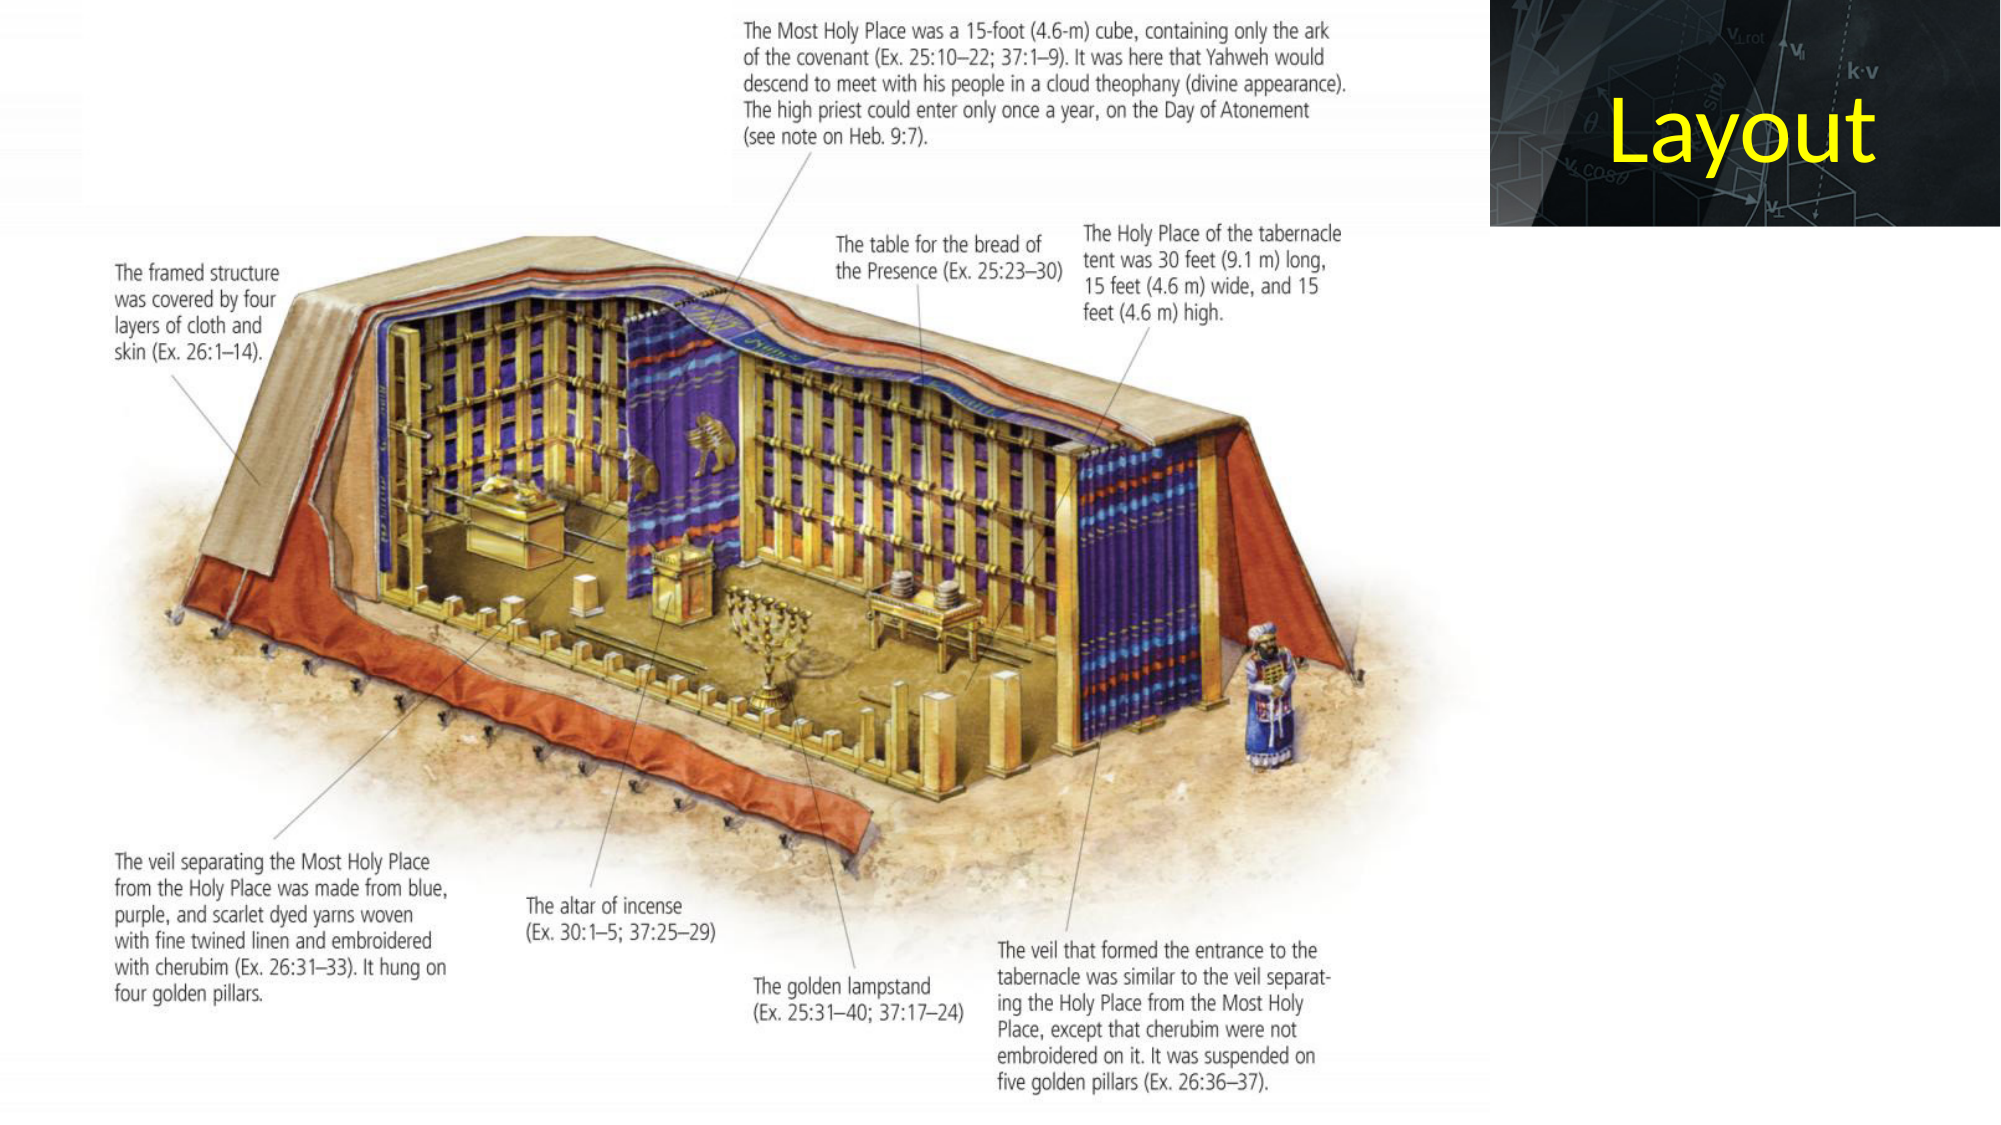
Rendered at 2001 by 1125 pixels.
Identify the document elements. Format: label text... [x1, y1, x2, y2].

title Layout [1532, 39, 1954, 207]
picture [0, 0, 2001, 1125]
